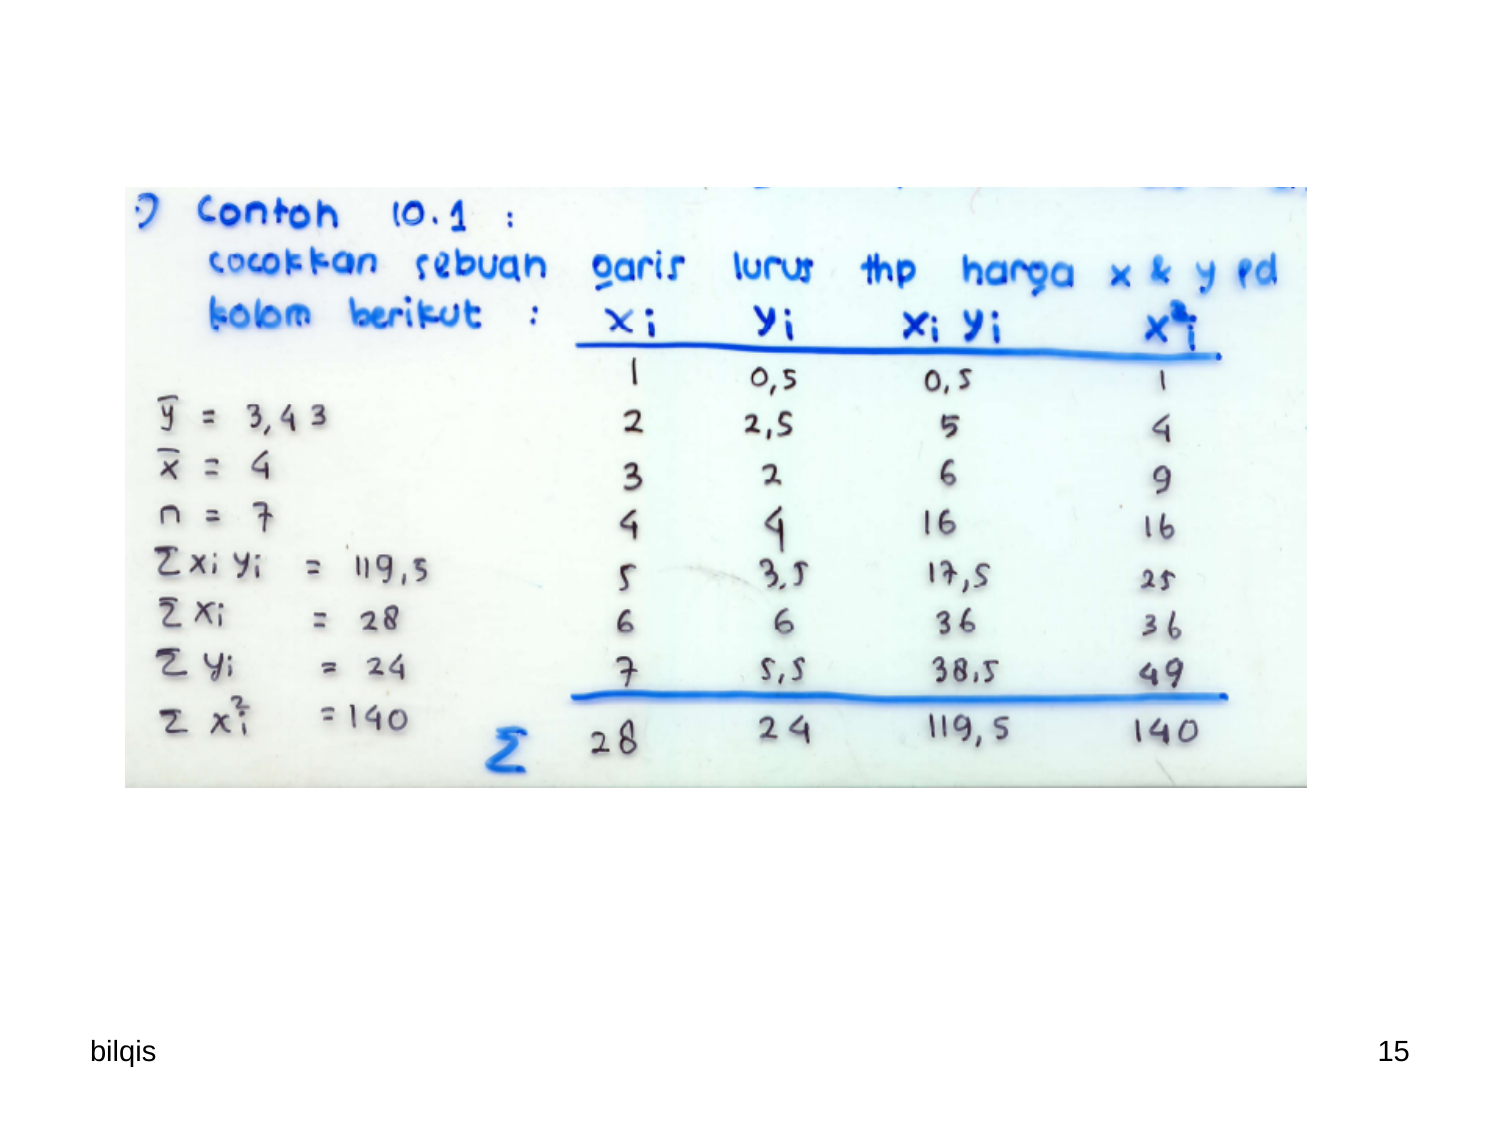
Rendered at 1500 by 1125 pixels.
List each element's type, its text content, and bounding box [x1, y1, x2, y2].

slide_number 15 [1074, 1024, 1426, 1103]
slide_number bilqis [74, 1024, 426, 1103]
picture [124, 187, 1307, 788]
